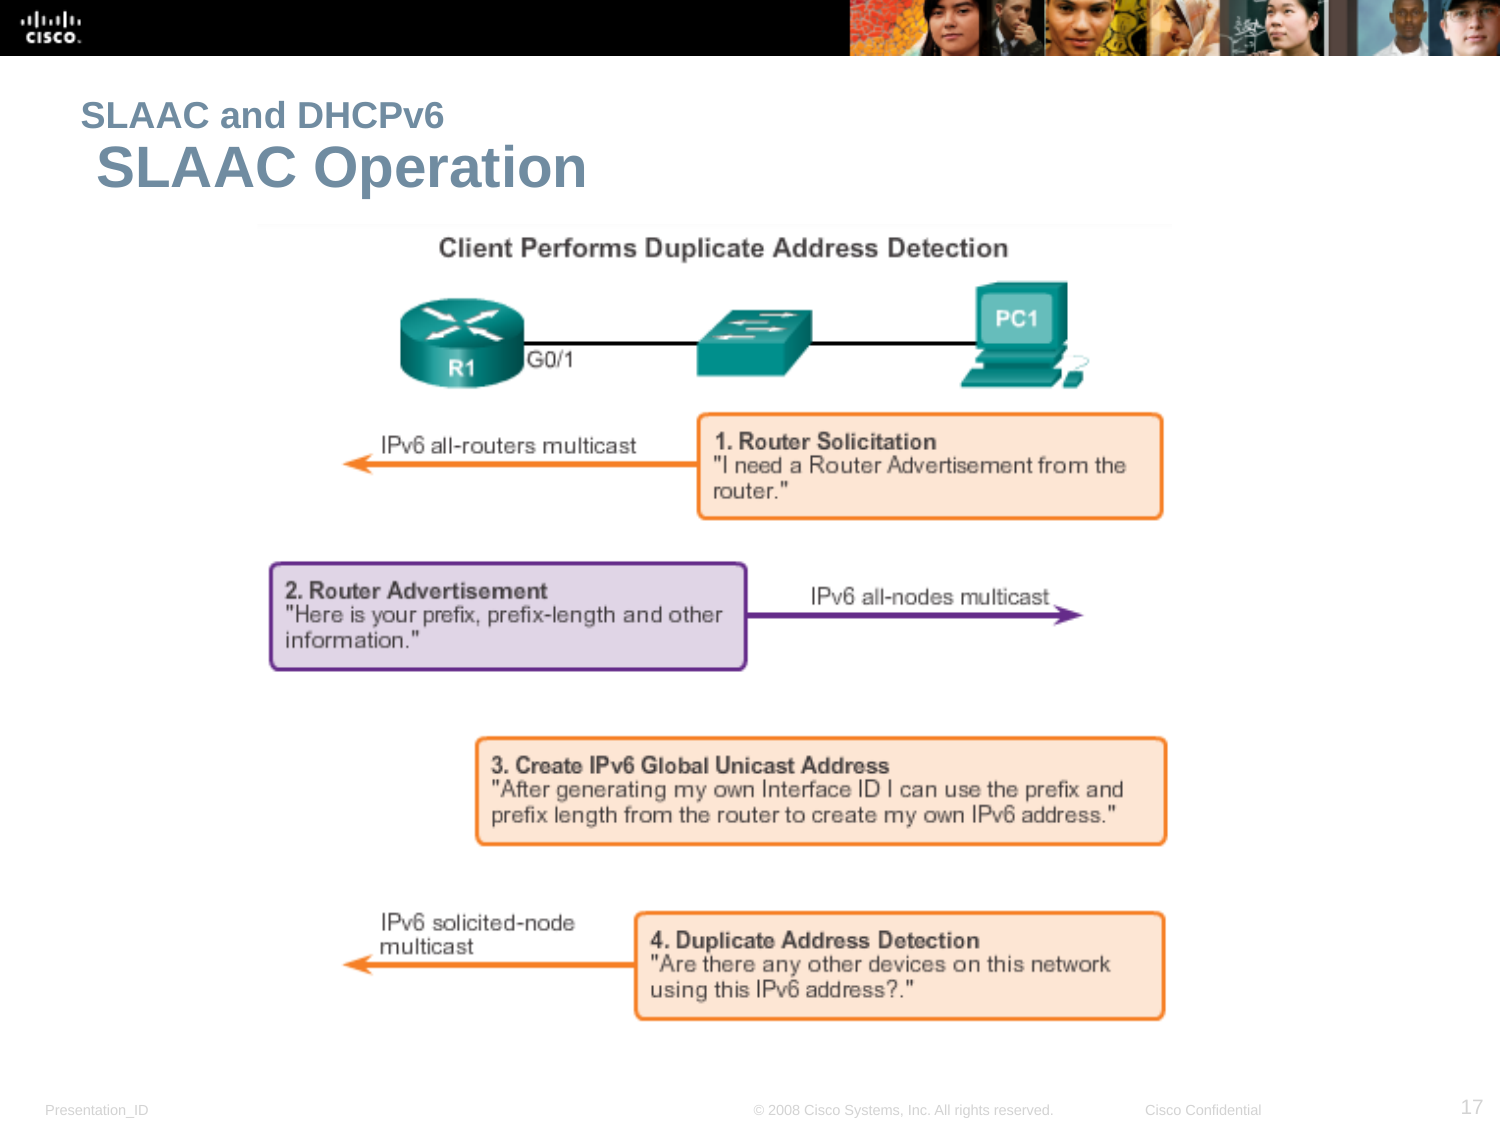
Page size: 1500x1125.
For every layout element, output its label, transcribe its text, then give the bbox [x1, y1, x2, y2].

picture [0, 0, 1500, 56]
picture [257, 224, 1173, 1041]
title SLAAC and DHCPv6 SLAAC Operation [66, 68, 1404, 207]
